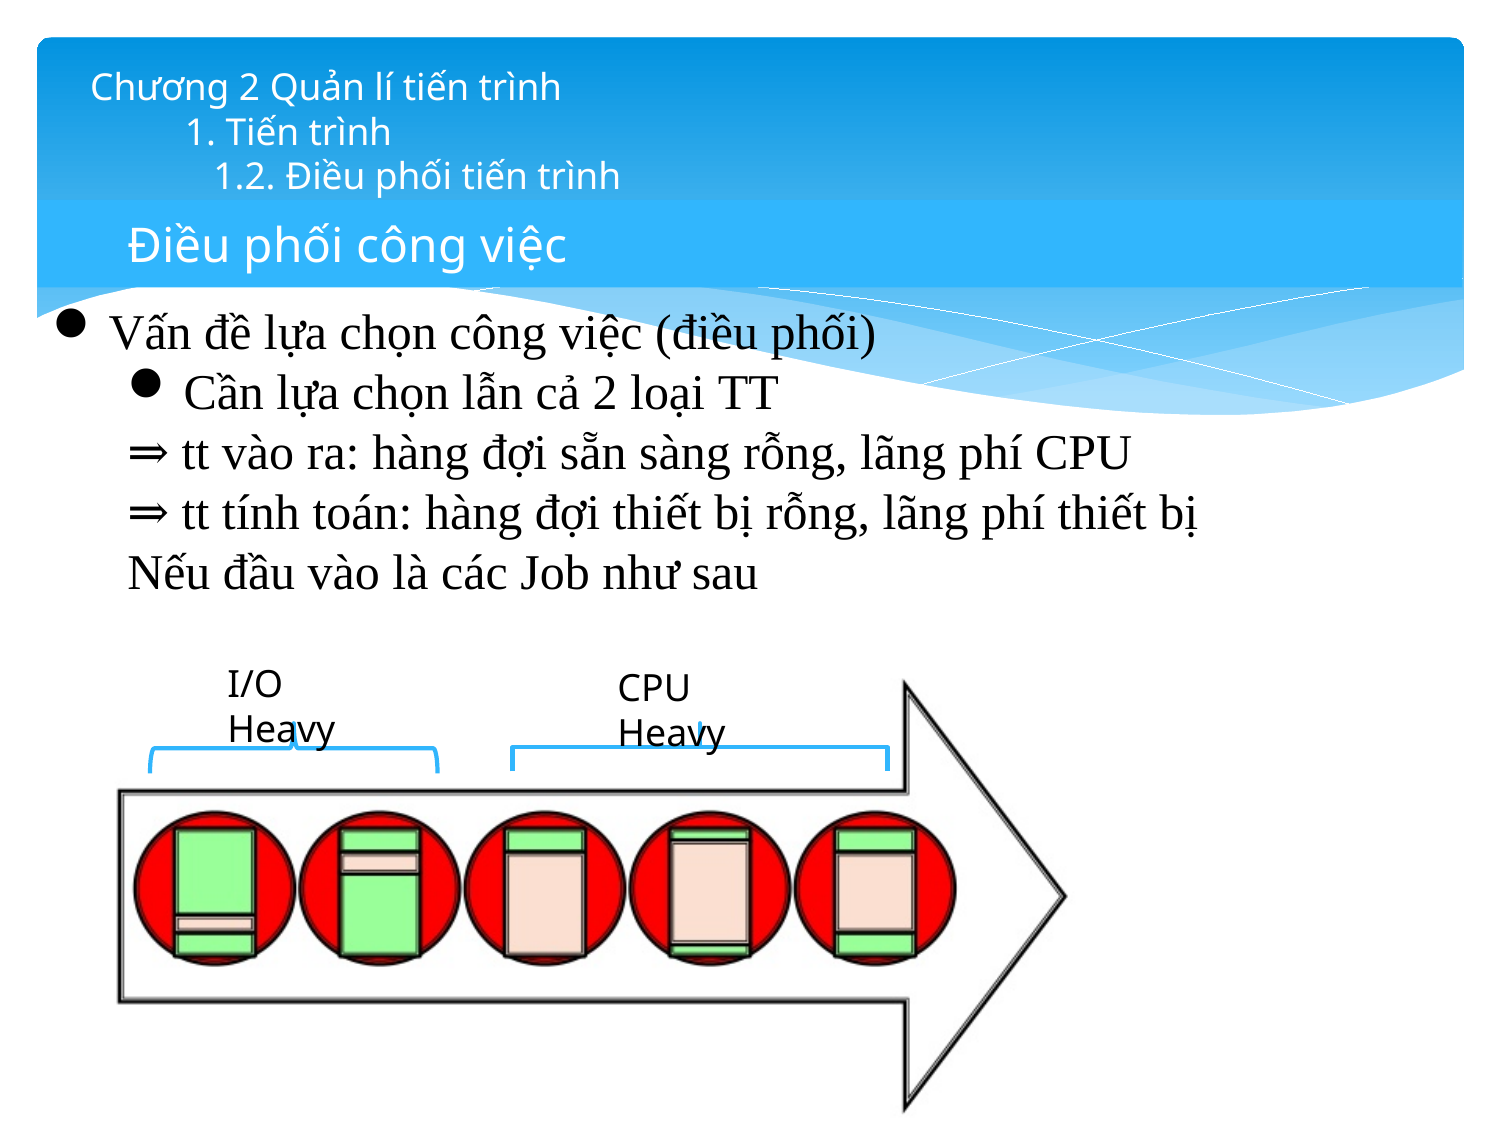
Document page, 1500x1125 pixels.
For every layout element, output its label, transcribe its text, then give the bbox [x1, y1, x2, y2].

title Chương 2 Quản lí tiến trình 1. Tiến trình 1.2. Điều phối tiến trình [75, 55, 1425, 199]
text_box Vấn đề lựa chọn công việc (điều phối) Cần lựa chọn lẫn cả 2 loại TT ⇒ tt vào ra: hàng đợi sẵn sàng rỗng, lãng phí CPU ⇒ tt tính toán: hàng đợi thiết bị rỗng, lãng phí thiết bị Nếu đầu vào là các Job như sau [37, 291, 1463, 607]
text_box Điều phối công việc [36, 199, 1464, 289]
picture [87, 649, 1118, 1125]
